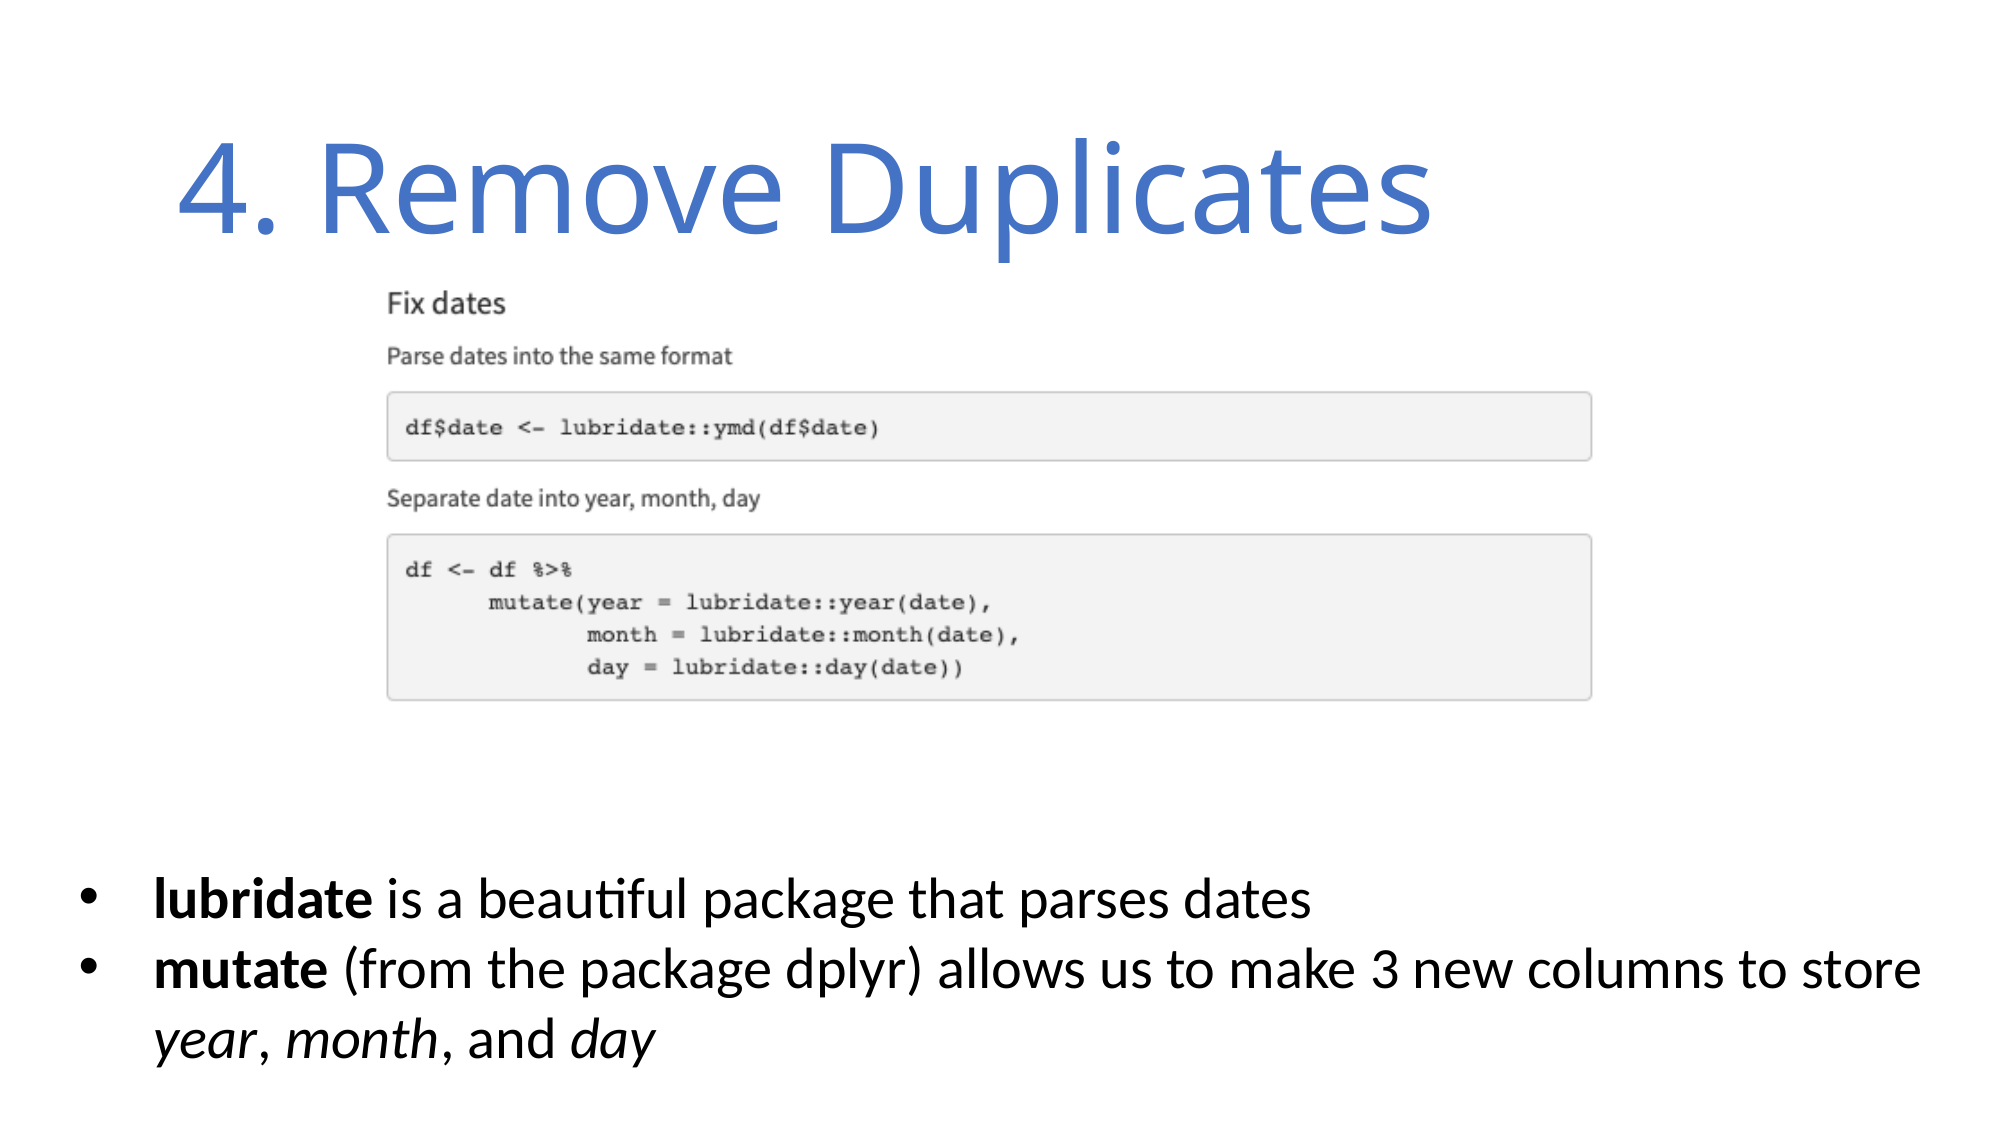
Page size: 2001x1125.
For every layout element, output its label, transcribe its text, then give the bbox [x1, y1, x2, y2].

picture [369, 280, 1616, 723]
text_box lubridate is a beautiful package that parses dates mutate (from the package dplyr) allows us to make 3 new columns to store year, month, and day [63, 852, 1948, 1078]
text_box 4. Remove Duplicates [162, 84, 1888, 303]
